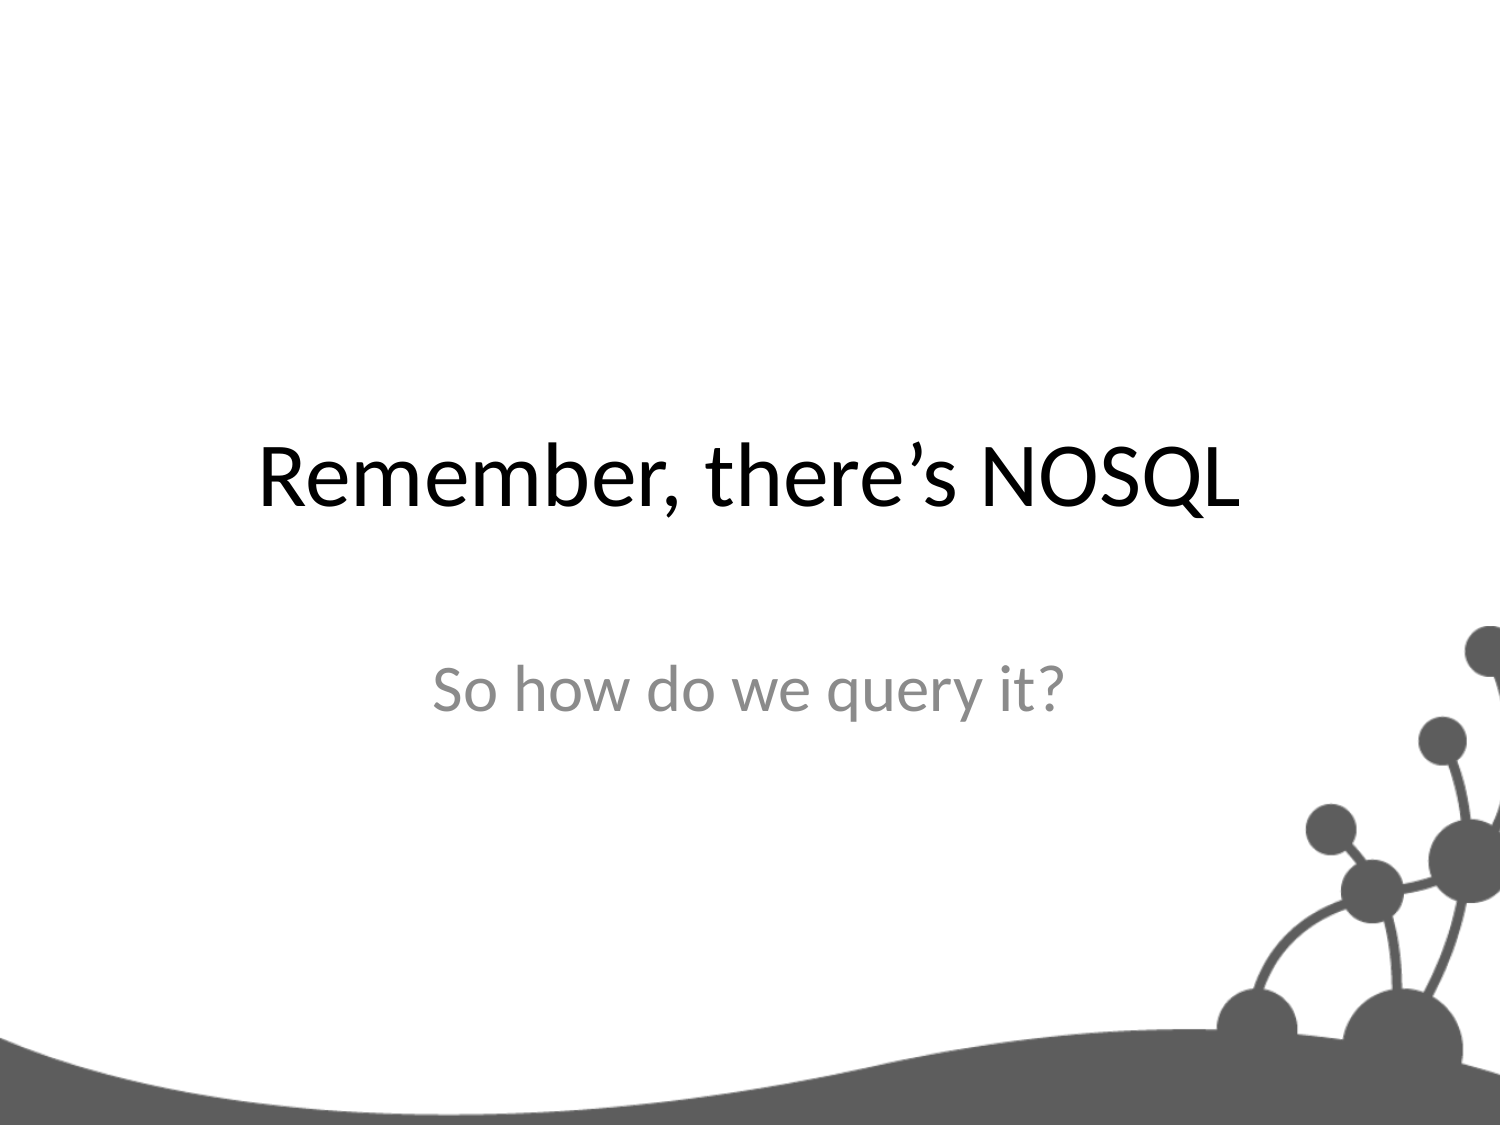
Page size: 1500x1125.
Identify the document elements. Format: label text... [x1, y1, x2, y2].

title Remember, there’s NOSQL [112, 349, 1388, 591]
subtitle So how do we query it? [225, 637, 1275, 925]
